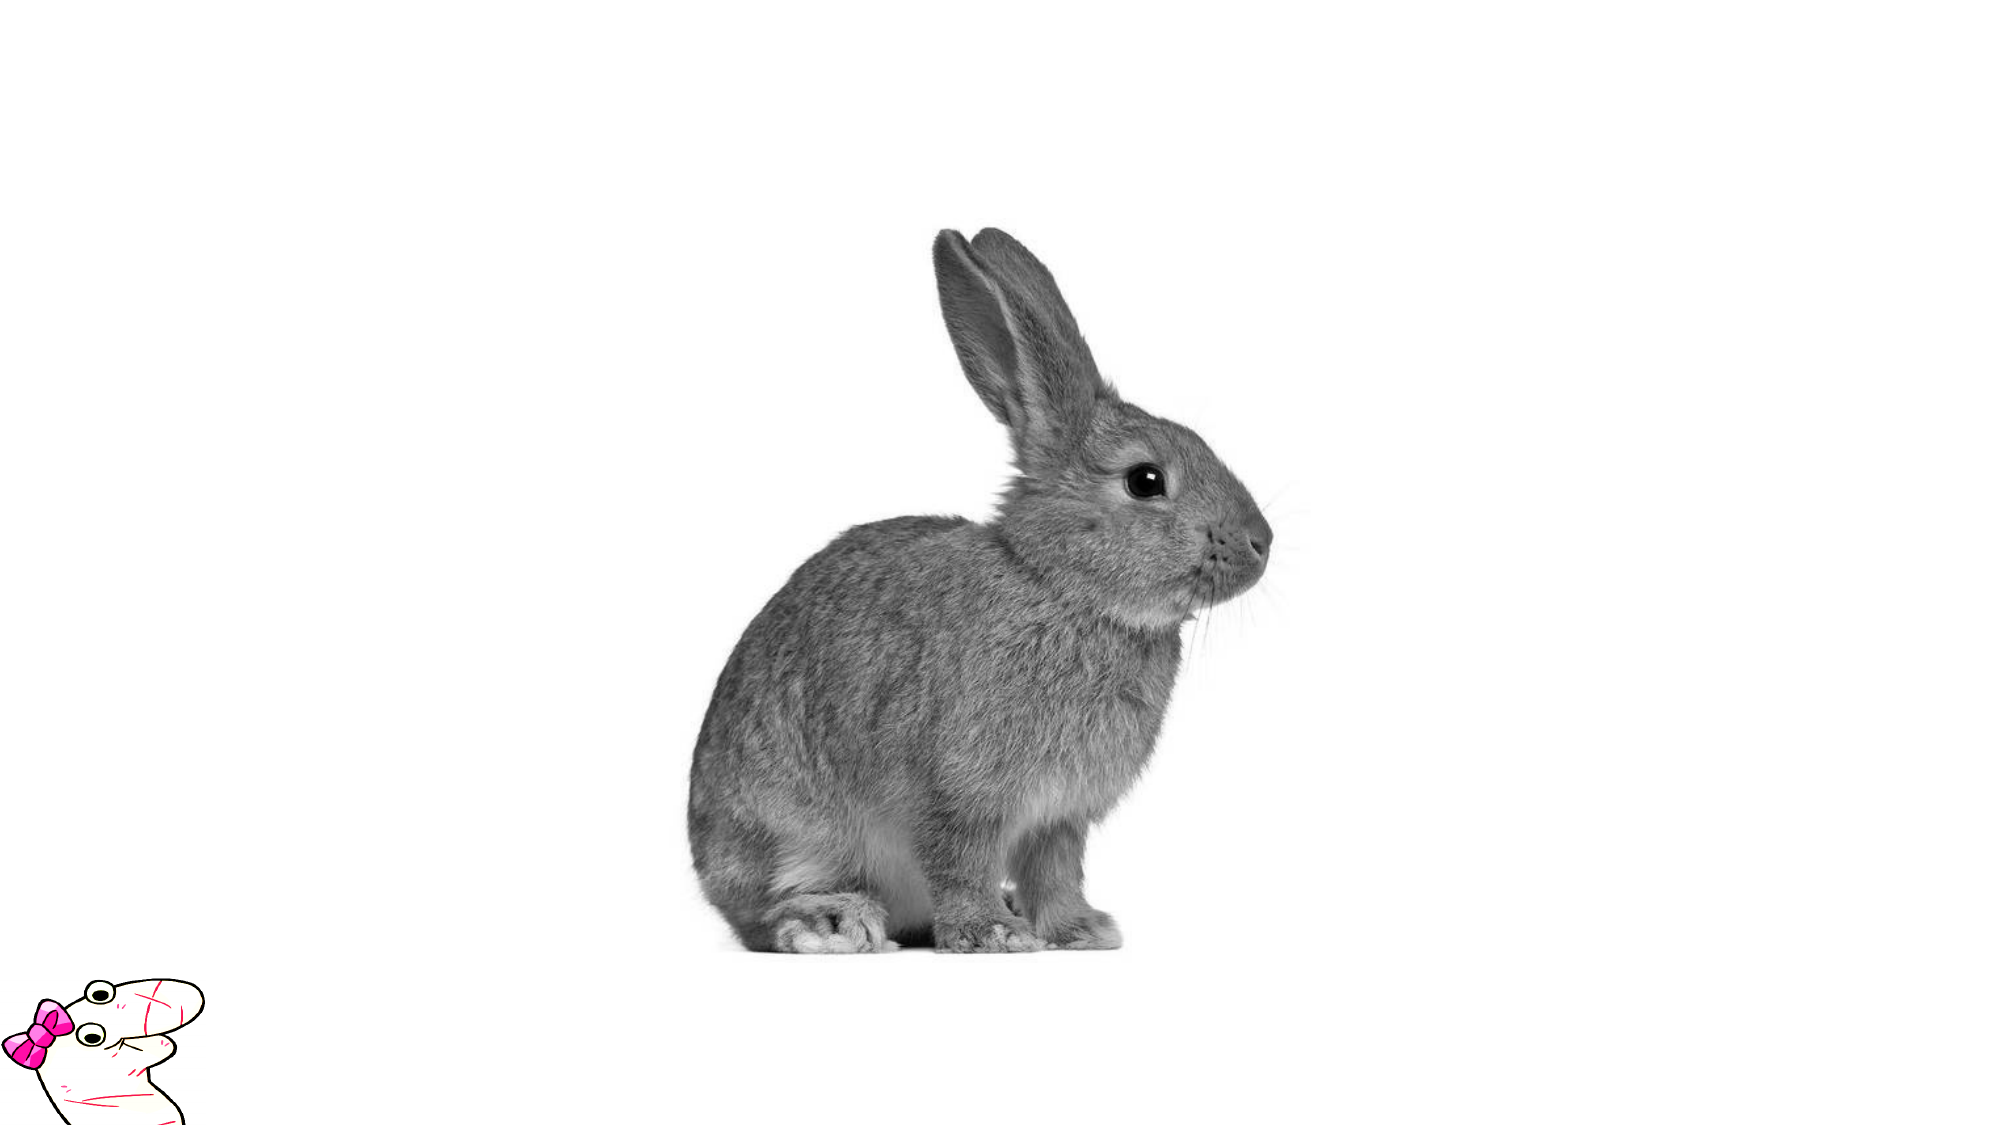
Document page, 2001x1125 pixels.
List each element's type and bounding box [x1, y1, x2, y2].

picture [607, 145, 1393, 980]
picture [0, 976, 206, 1125]
